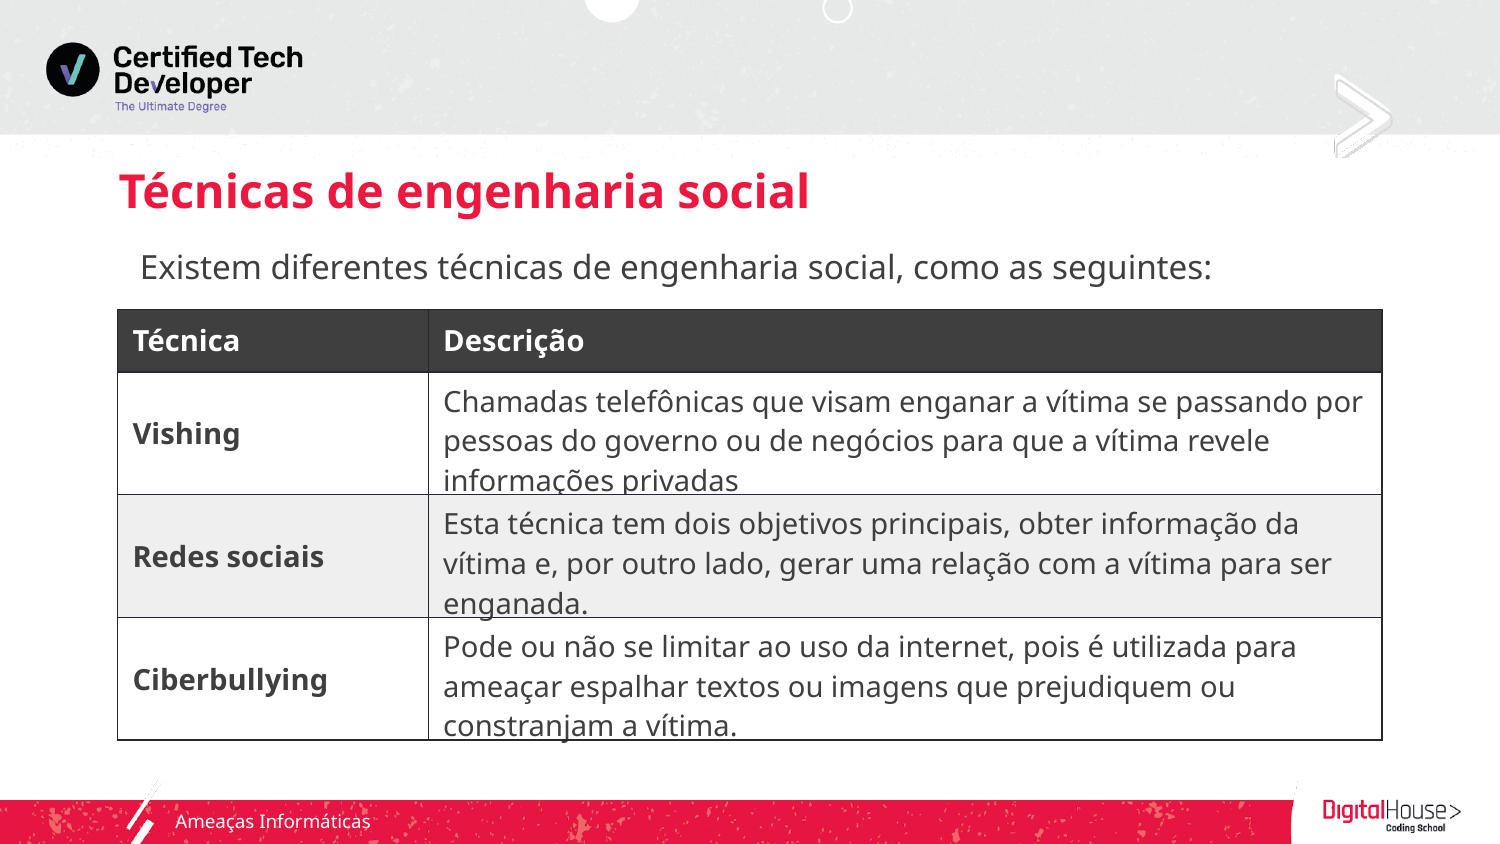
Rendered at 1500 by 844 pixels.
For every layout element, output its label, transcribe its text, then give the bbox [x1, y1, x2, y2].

table_cell Pode ou não se limitar ao uso da internet, pois é utilizada para ameaçar espalhar textos ou imagens que prejudiquem ou constranjam a vítima. [429, 618, 1381, 739]
table_header Técnica [118, 310, 428, 371]
picture [0, 780, 1500, 844]
title Técnicas de engenharia social [103, 143, 1382, 238]
picture [0, 0, 1500, 158]
table_cell Vishing [118, 373, 428, 494]
table_cell Ciberbullying [118, 618, 428, 739]
table_header Descrição [429, 310, 1381, 371]
table_cell Esta técnica tem dois objetivos principais, obter informação da vítima e, por outro lado, gerar uma relação com a vítima para ser enganada. [429, 495, 1381, 617]
text_box Existem diferentes técnicas de engenharia social, como as seguintes: [124, 231, 1379, 302]
table_cell Chamadas telefônicas que visam enganar a vítima se passando por pessoas do governo ou de negócios para que a vítima revele informações privadas [429, 373, 1381, 494]
table_cell Redes sociais [118, 495, 428, 617]
